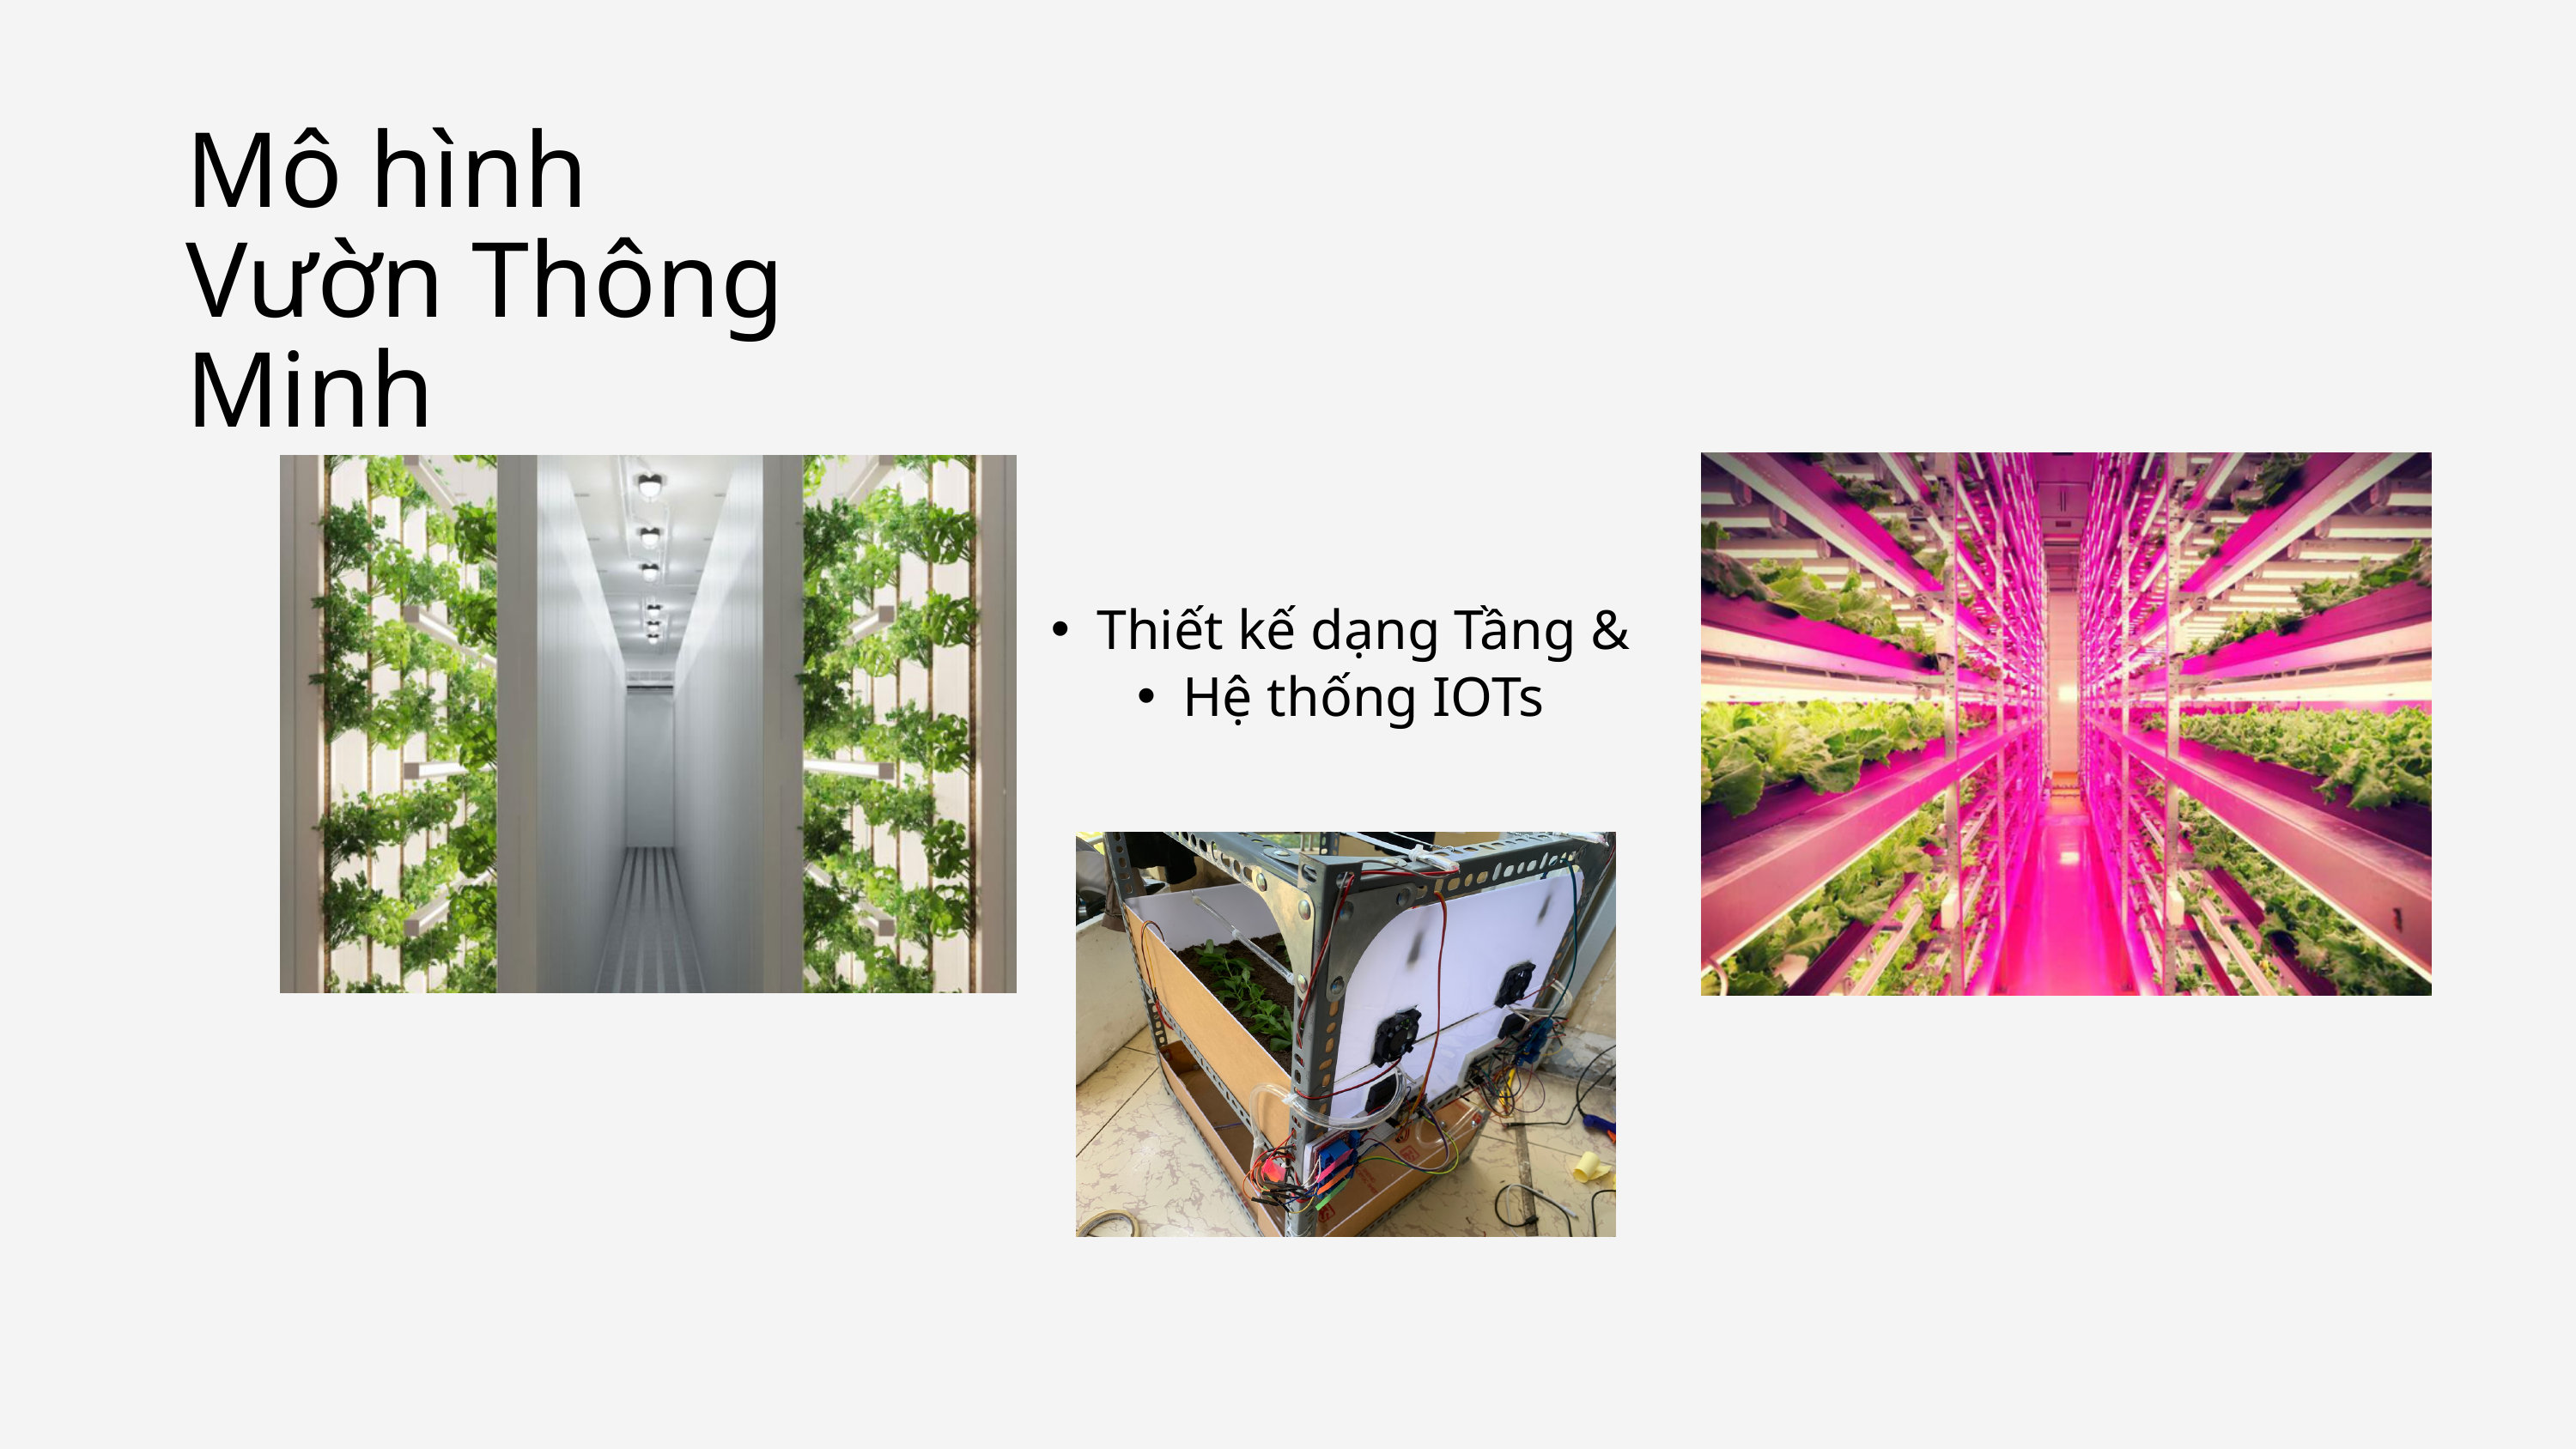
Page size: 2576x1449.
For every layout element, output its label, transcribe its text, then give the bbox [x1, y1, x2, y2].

text_box Thiết kế dạng Tầng & Hệ thống IOTs [1021, 593, 1697, 728]
text_box Mô hình Vườn Thông Minh [185, 118, 858, 448]
picture [1701, 452, 2432, 996]
picture [280, 455, 1018, 993]
picture [1076, 832, 1616, 1237]
